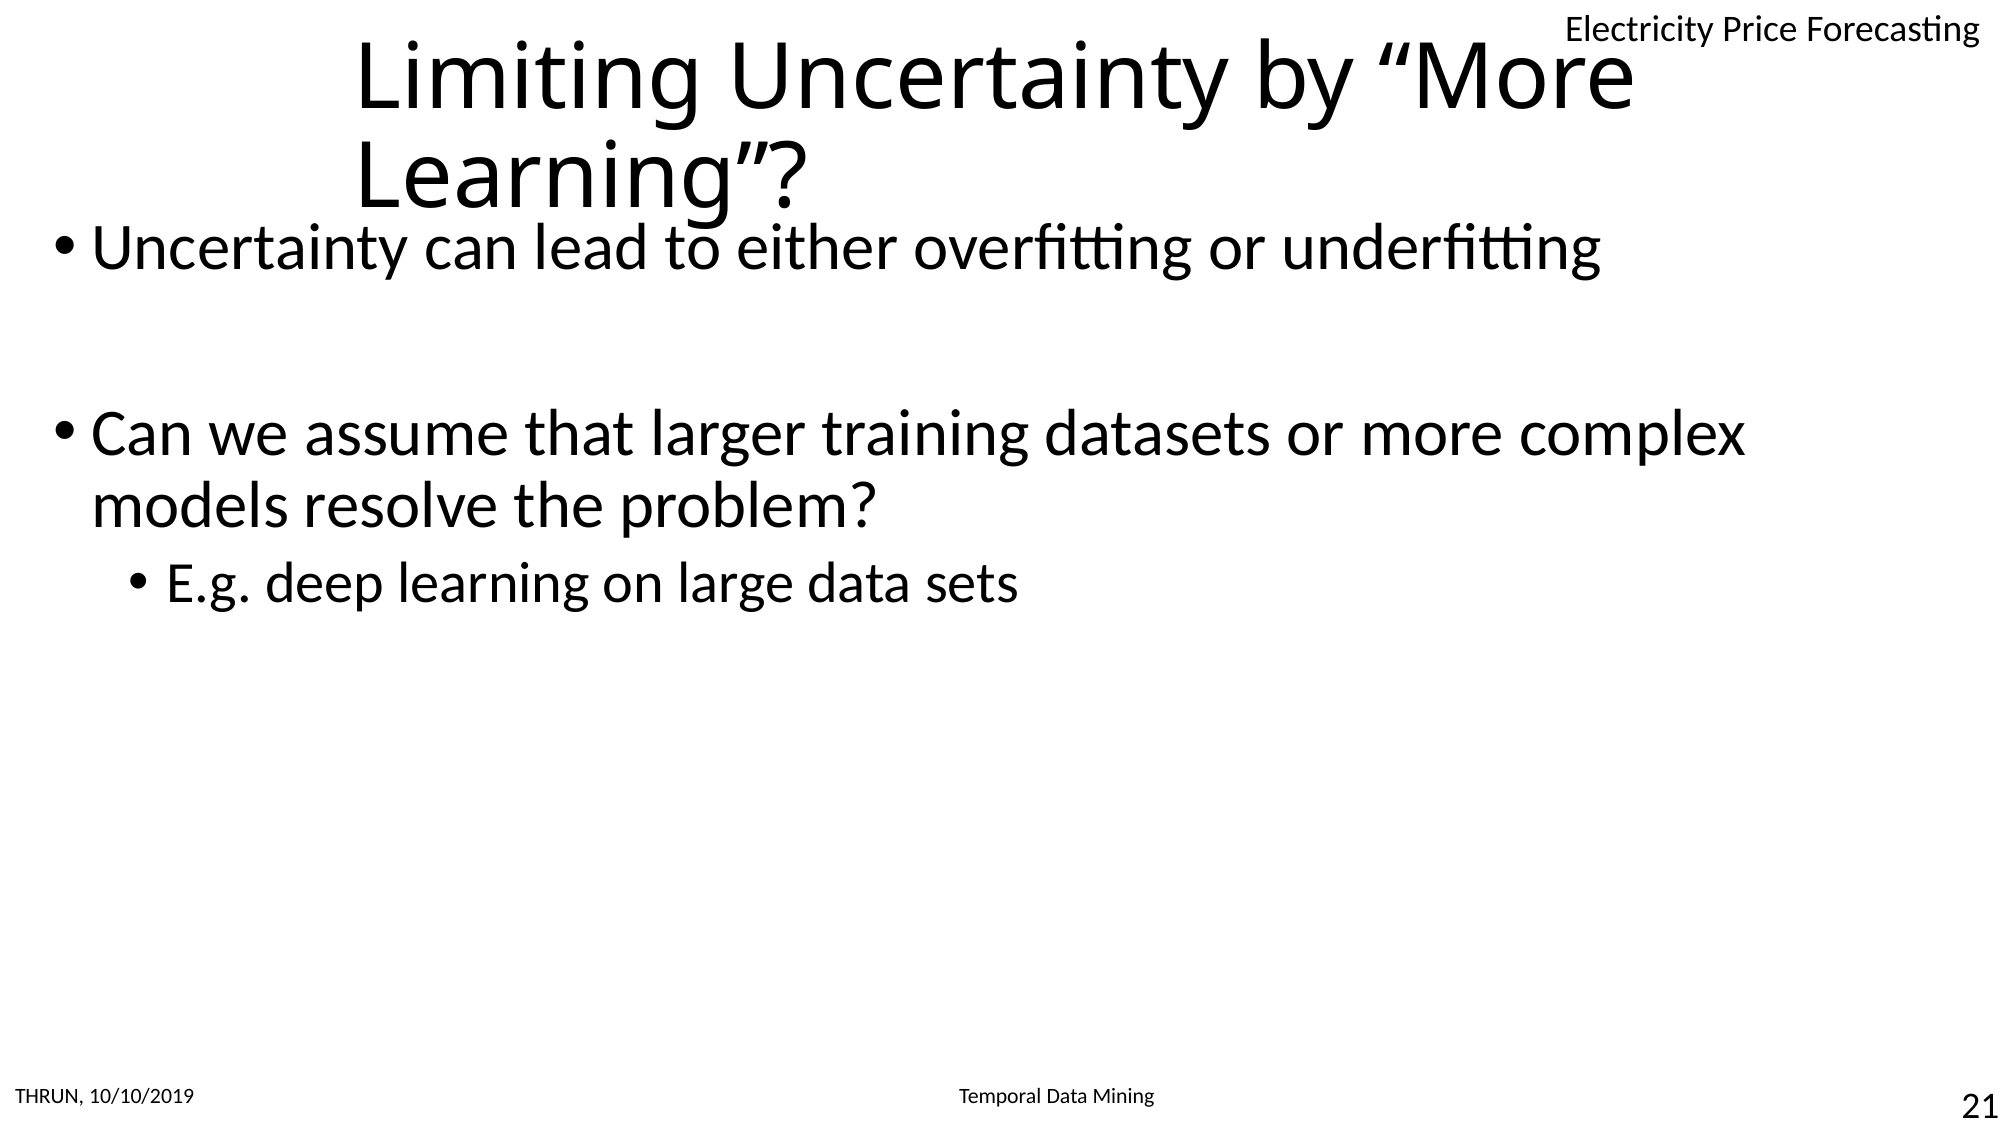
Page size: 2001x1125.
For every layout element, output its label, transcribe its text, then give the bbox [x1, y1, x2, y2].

list Uncertainty can lead to either overfitting or underfitting Can we assume that larger training datasets or more complex models resolve the problem? E.g. deep learning on large data sets [38, 204, 1962, 1057]
title Limiting Uncertainty by “More Learning”? [338, 56, 2000, 200]
